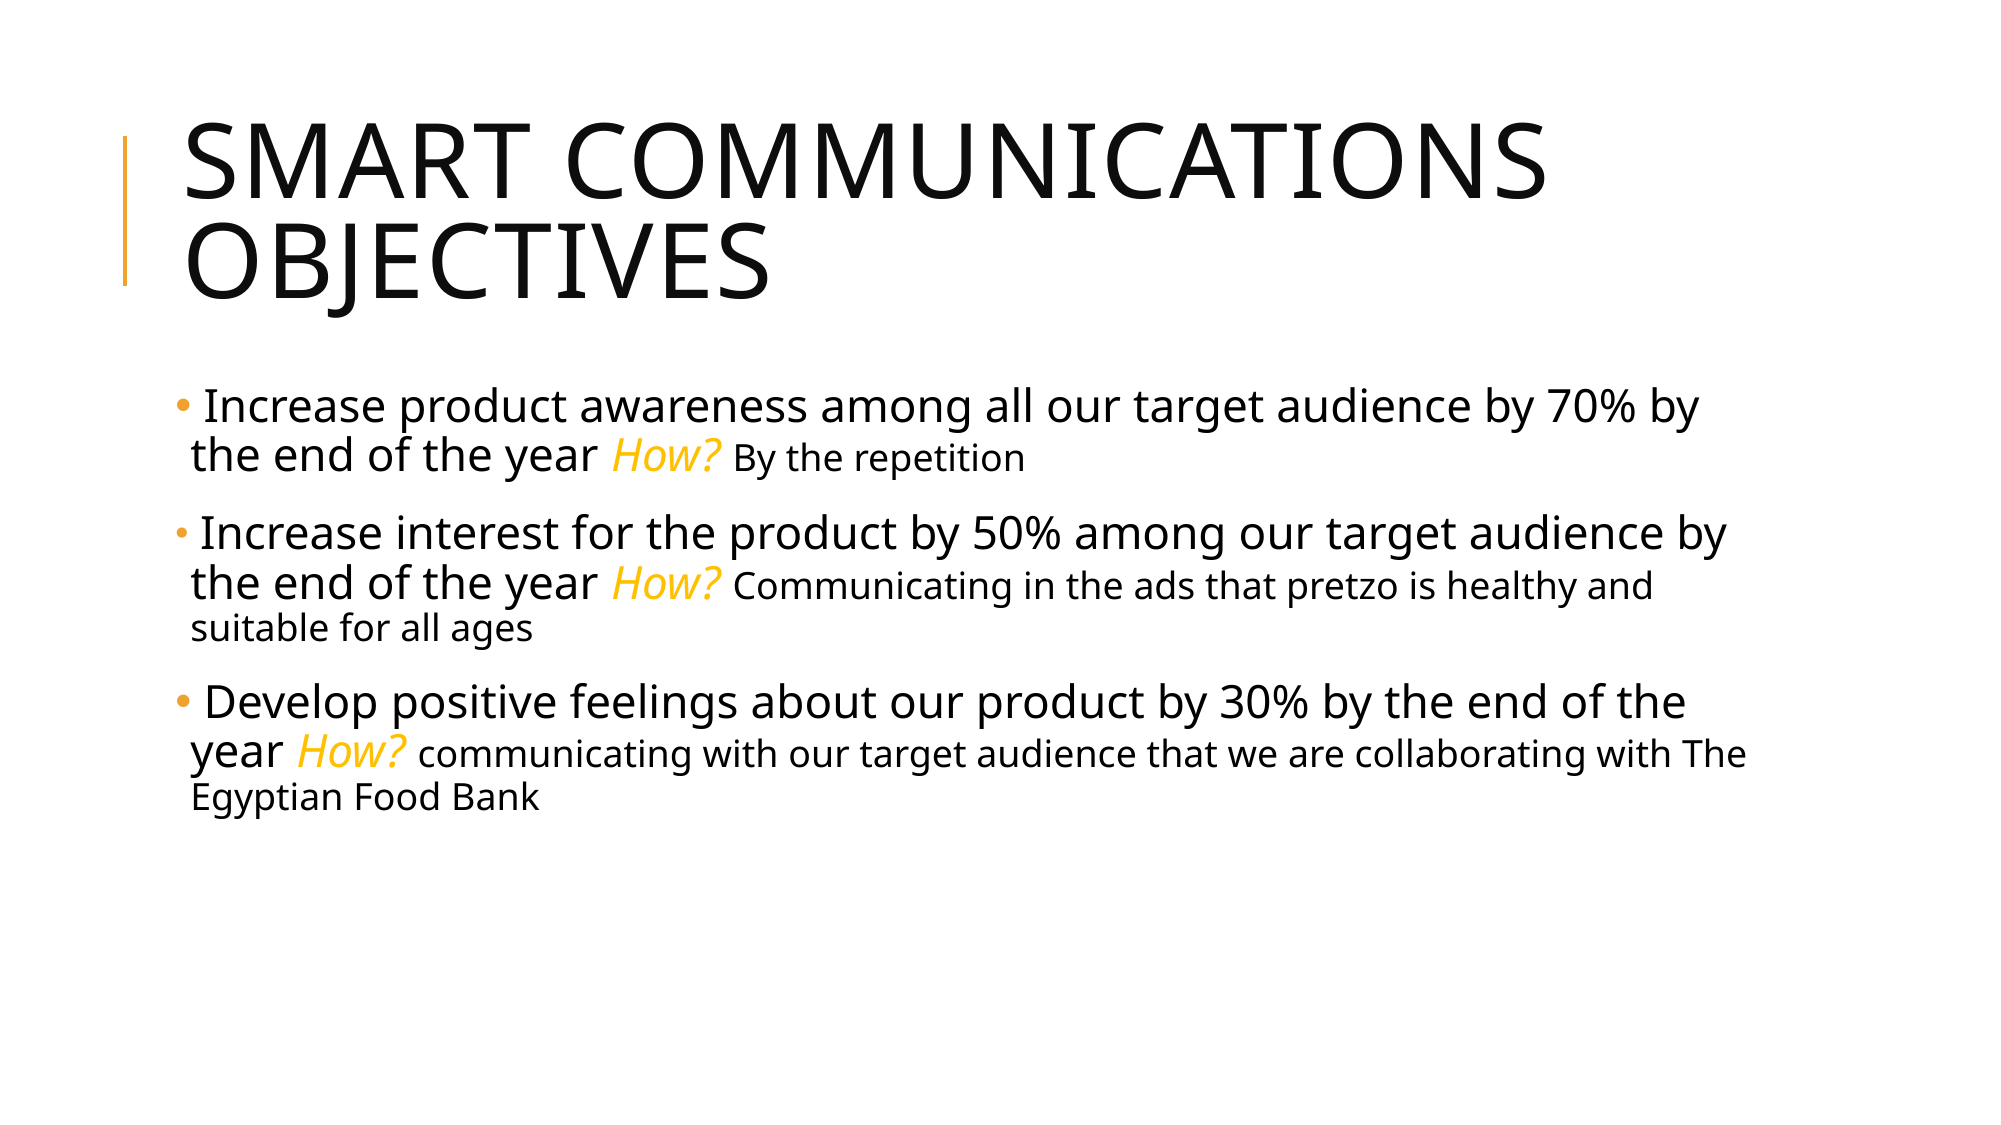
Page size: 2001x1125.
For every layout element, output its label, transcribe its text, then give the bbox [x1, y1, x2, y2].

title SMART Communications Objectives [168, 96, 1763, 342]
list Increase product awareness among all our target audience by 70% by the end of the year How? By the repetition Increase interest for the product by 50% among our target audience by the end of the year How? Communicating in the ads that pretzo is healthy and suitable for all ages Develop positive feelings about our product by 30% by the end of the year How? communicating with our target audience that we are collaborating with The Egyptian Food Bank [168, 375, 1763, 1035]
